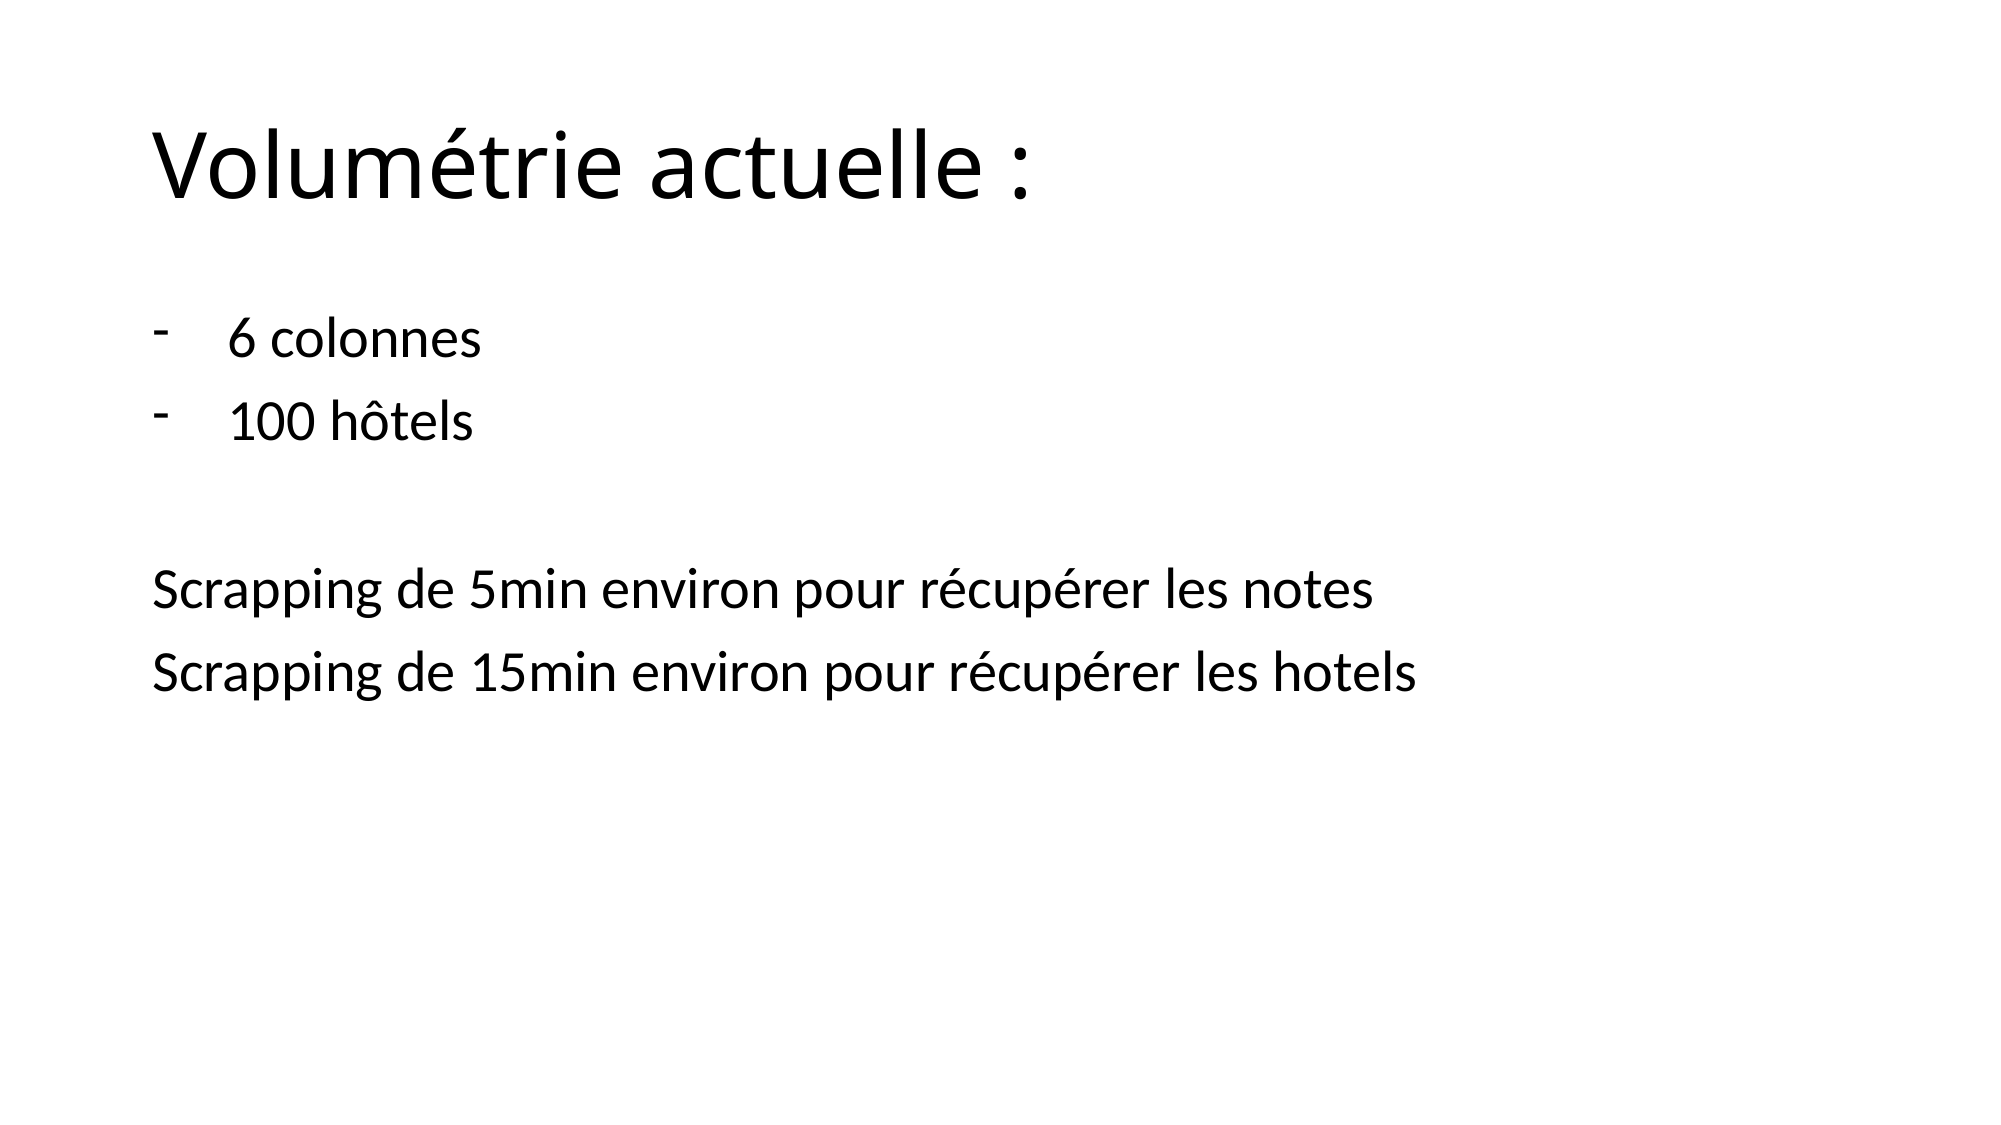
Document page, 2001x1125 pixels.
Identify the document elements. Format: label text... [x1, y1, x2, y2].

list 6 colonnes 100 hôtels Scrapping de 5min environ pour récupérer les notes Scrapping de 15min environ pour récupérer les hotels [137, 299, 1863, 1014]
title Volumétrie actuelle : [137, 59, 1863, 278]
